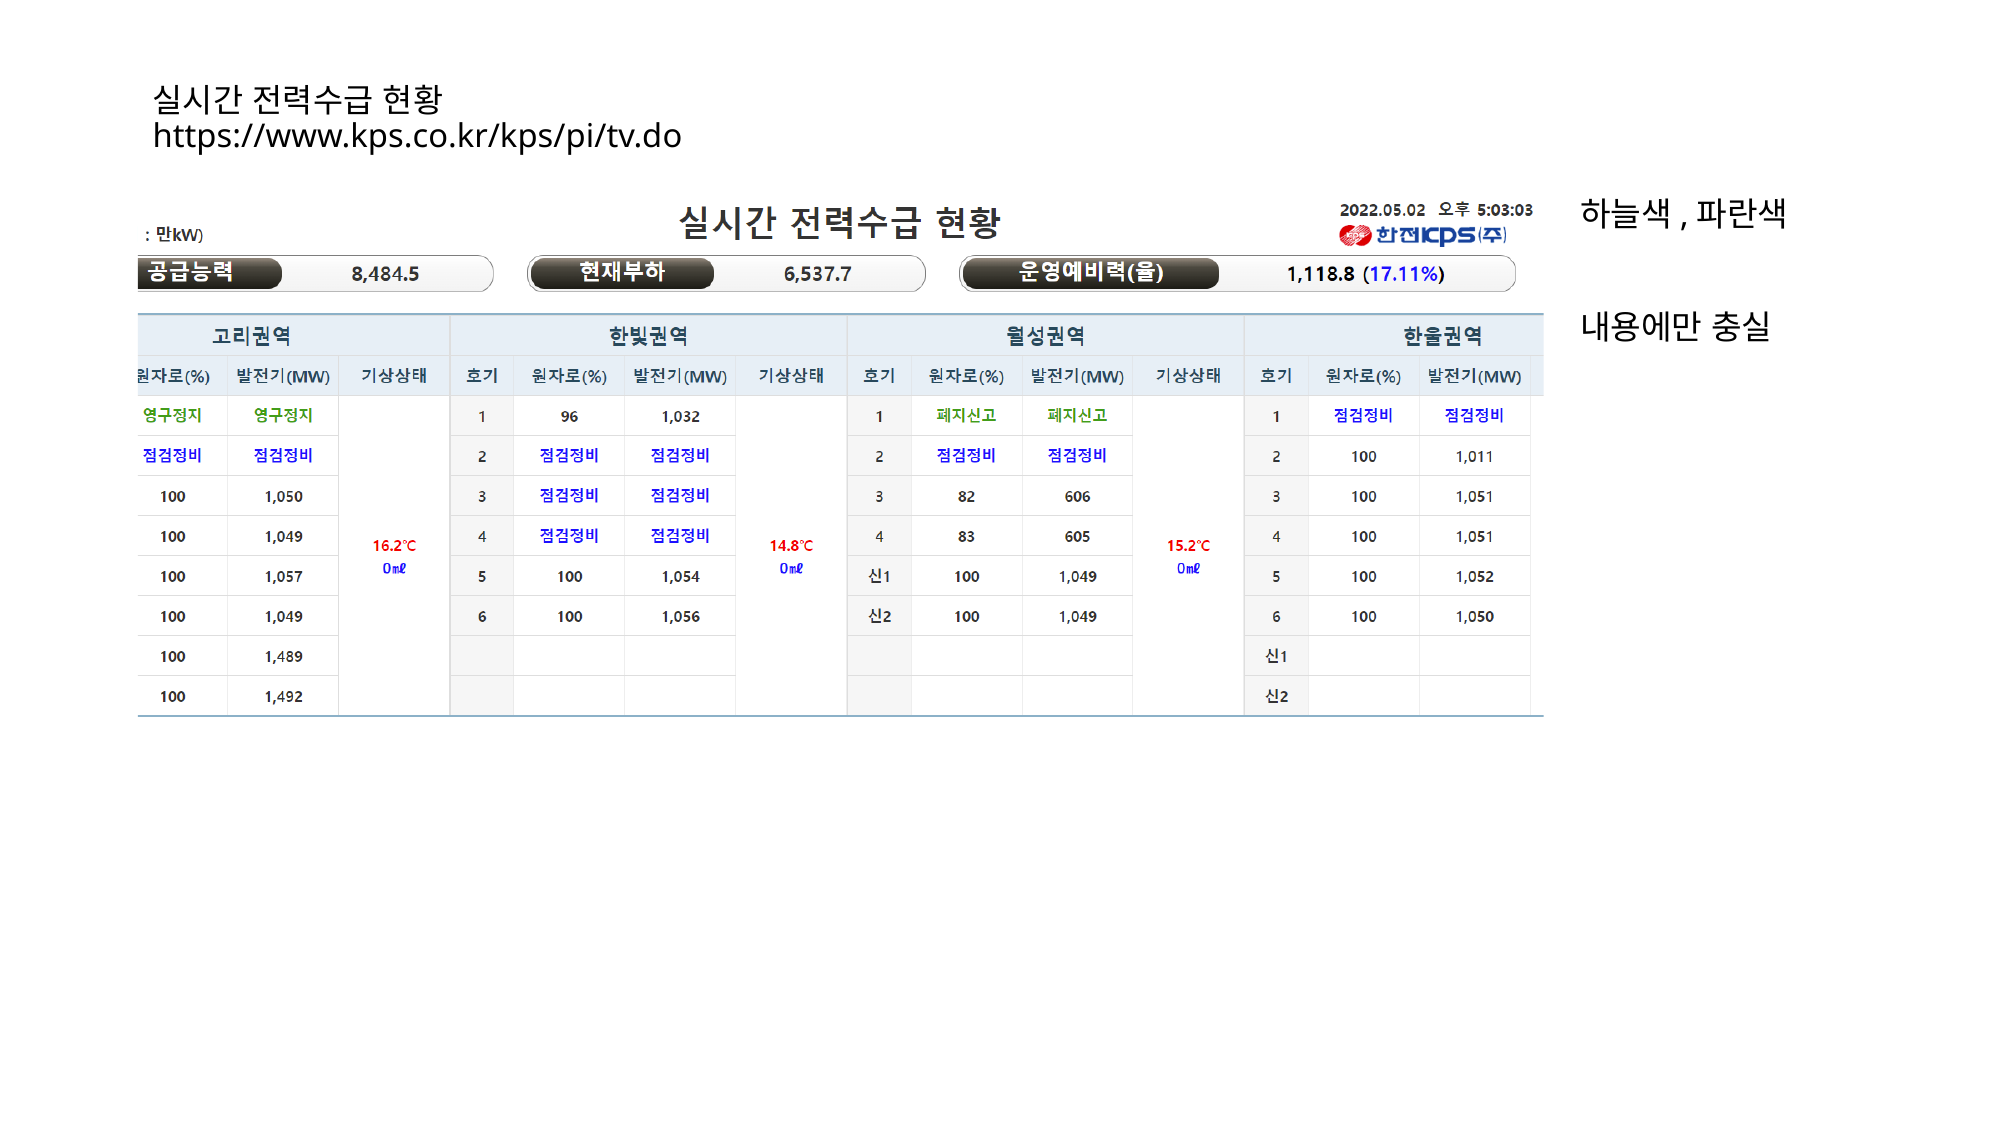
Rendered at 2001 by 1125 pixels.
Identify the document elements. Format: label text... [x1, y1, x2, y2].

picture [137, 186, 1544, 986]
title 실시간 전력수급 현황 https://www.kps.co.kr/kps/pi/tv.do [137, 75, 1899, 162]
list 하늘색,파란색 내용에만 충실 [1565, 189, 1899, 986]
